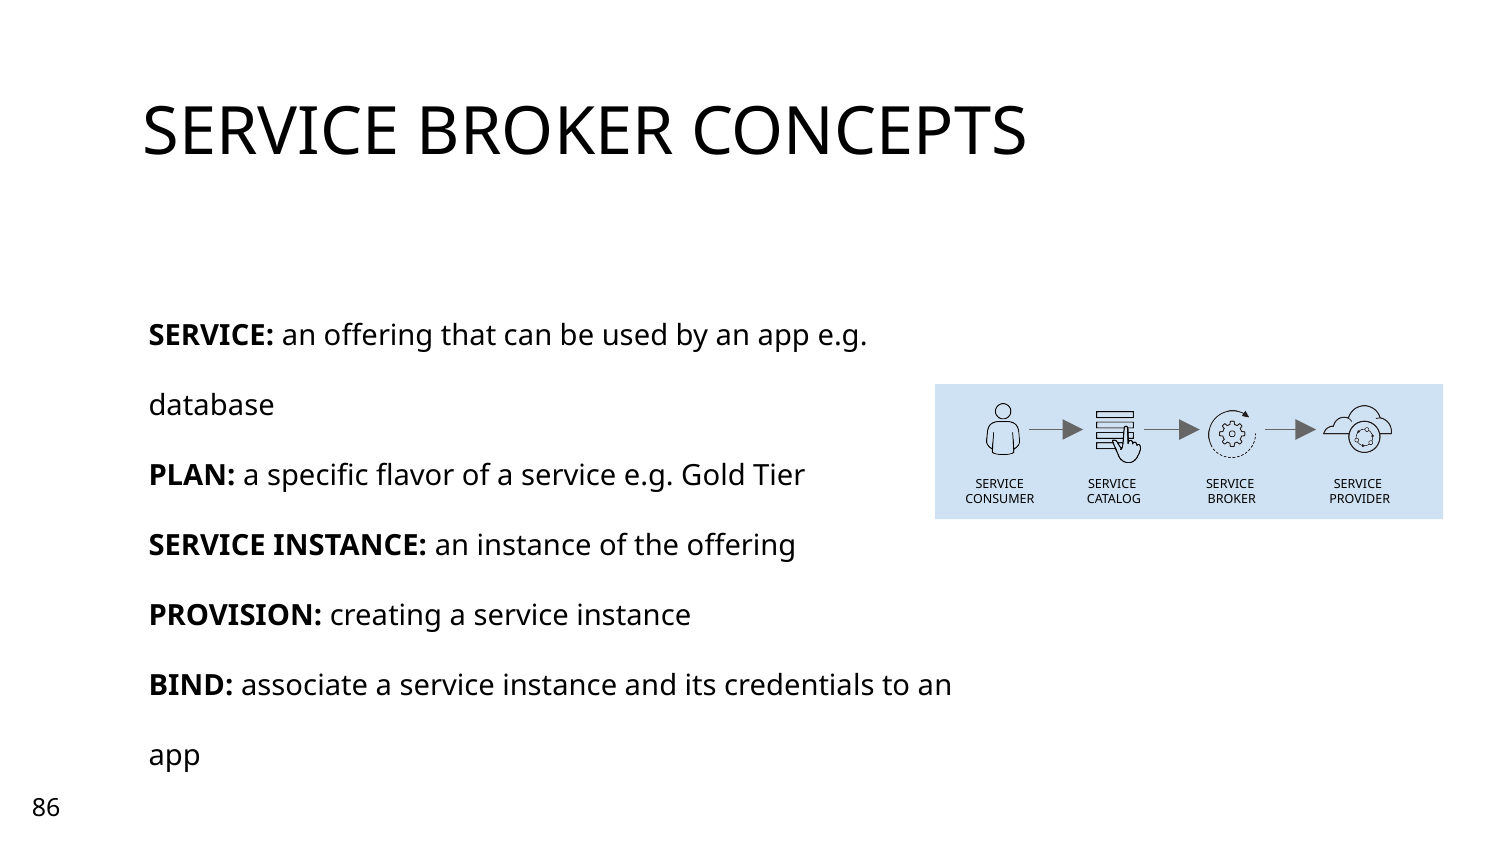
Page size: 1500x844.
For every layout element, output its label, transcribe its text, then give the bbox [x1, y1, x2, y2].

text_box SERVICE: an offering that can be used by an app e.g. database PLAN: a specific flavor of a service e.g. Gold Tier SERVICE INSTANCE: an instance of the offering PROVISION: creating a service instance BIND: associate a service instance and its credentials to an app [133, 266, 1004, 637]
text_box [934, 383, 1444, 520]
text_box SERVICE BROKER CONCEPTS [127, 72, 1373, 167]
slide_number 86 [16, 776, 86, 842]
